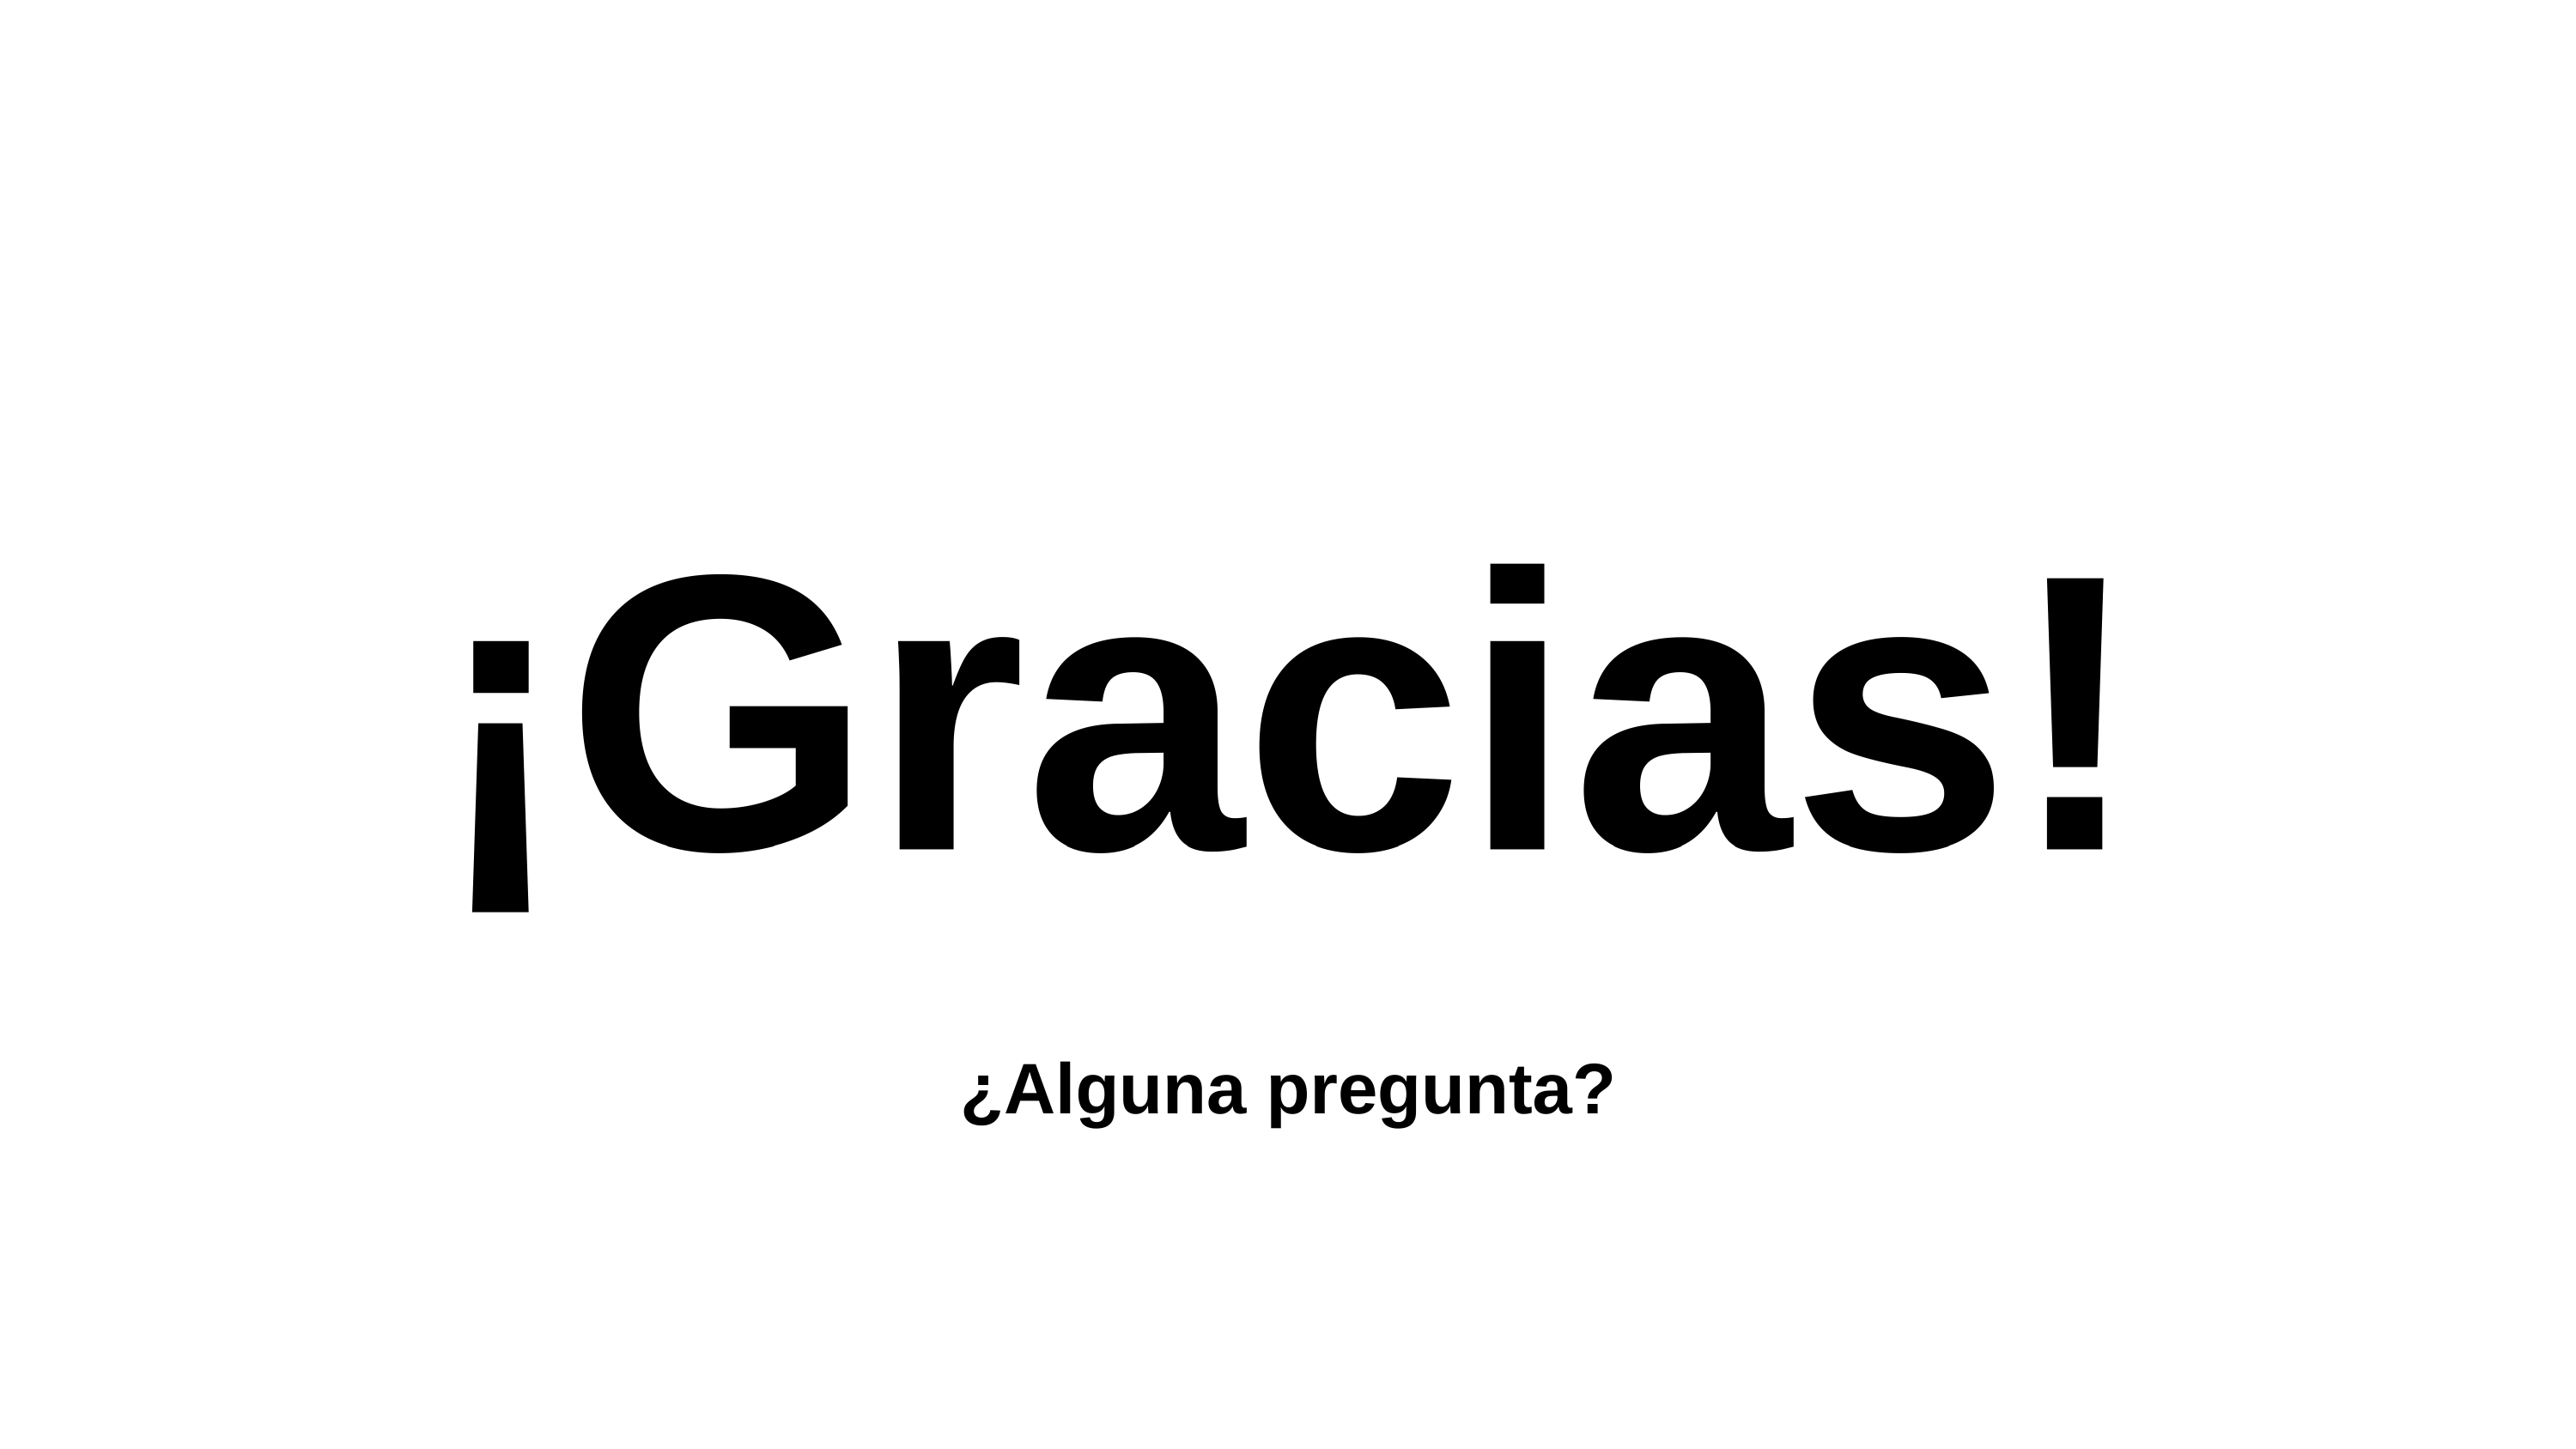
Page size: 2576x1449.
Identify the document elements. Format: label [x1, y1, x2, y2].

picture [471, 563, 2105, 1129]
